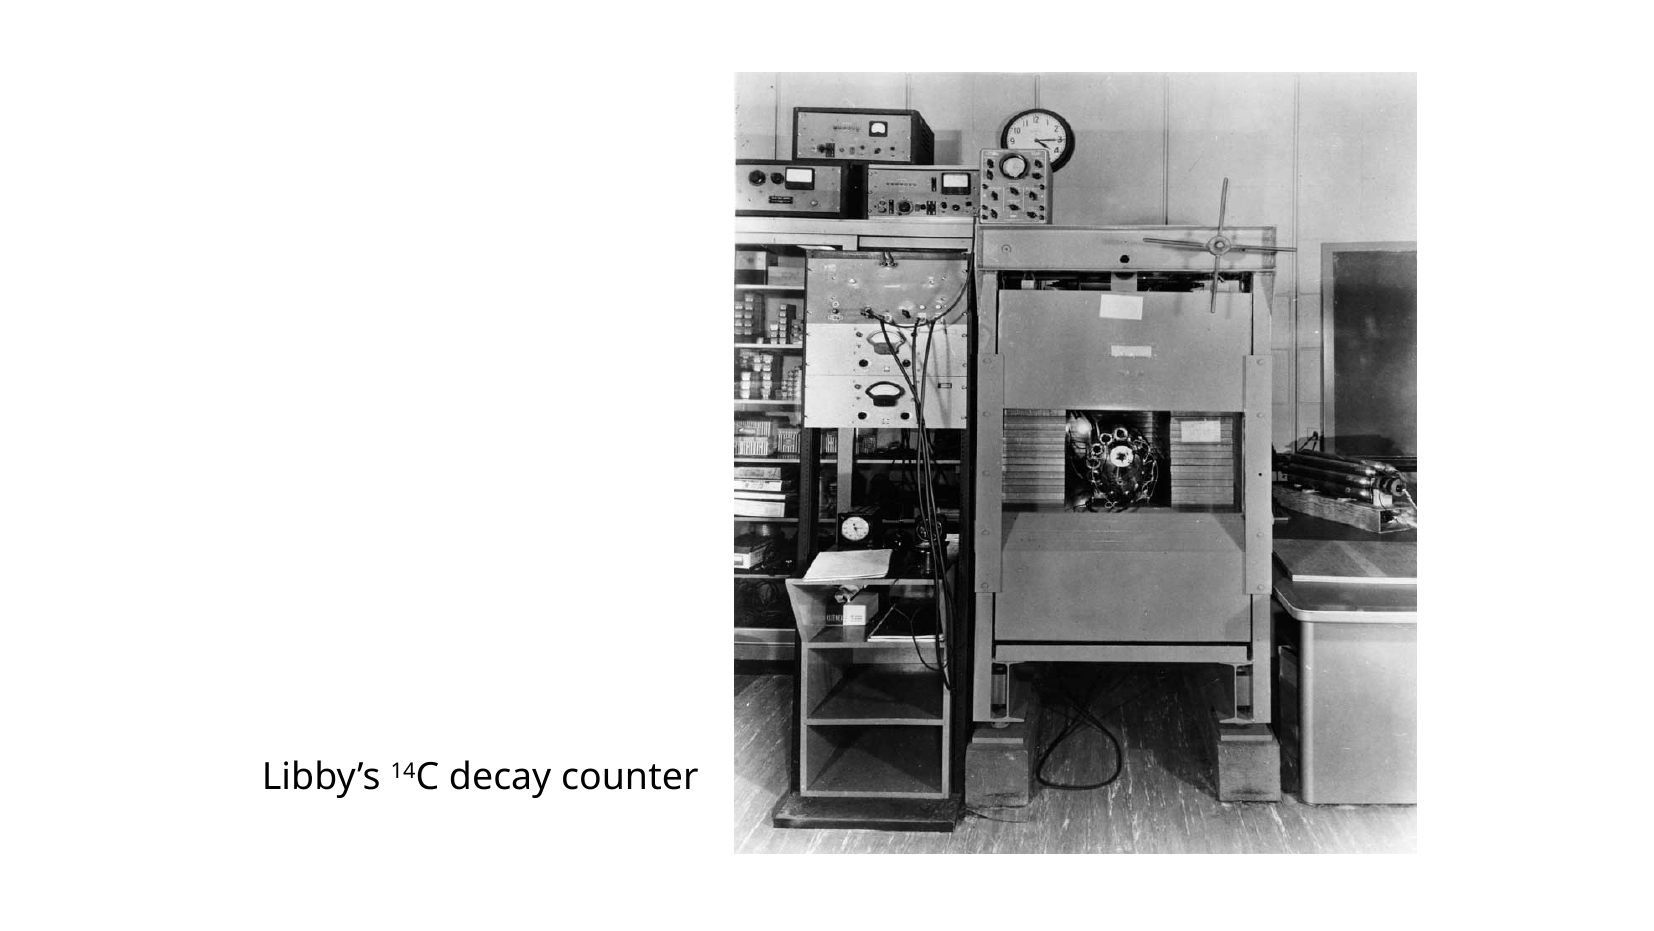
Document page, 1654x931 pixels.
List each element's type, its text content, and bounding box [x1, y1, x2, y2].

picture [733, 72, 1418, 854]
text_box Libby’s 14C decay counter [247, 744, 714, 805]
